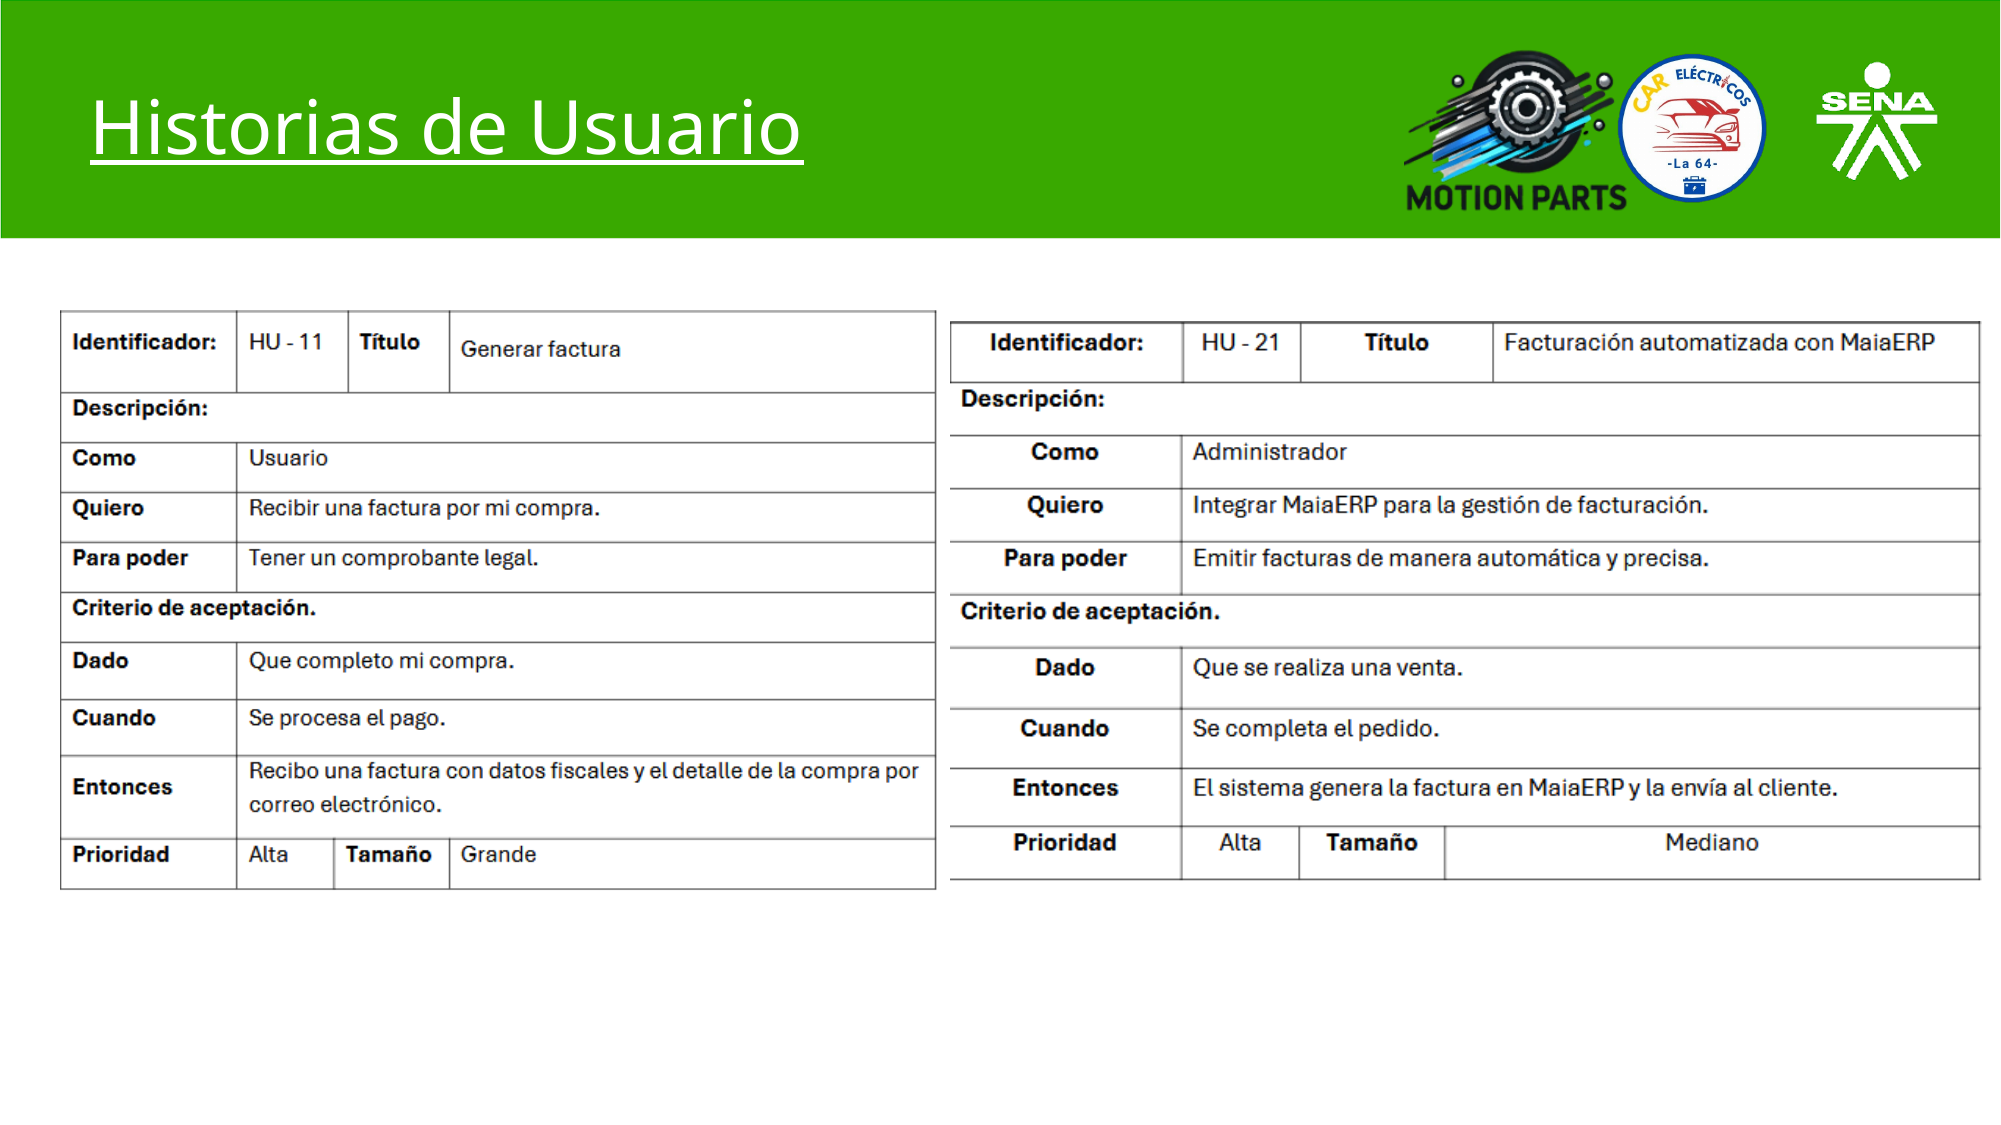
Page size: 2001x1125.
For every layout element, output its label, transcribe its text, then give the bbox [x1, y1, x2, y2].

title Historias de Usuario [74, 18, 1800, 236]
picture [0, 0, 2001, 1125]
